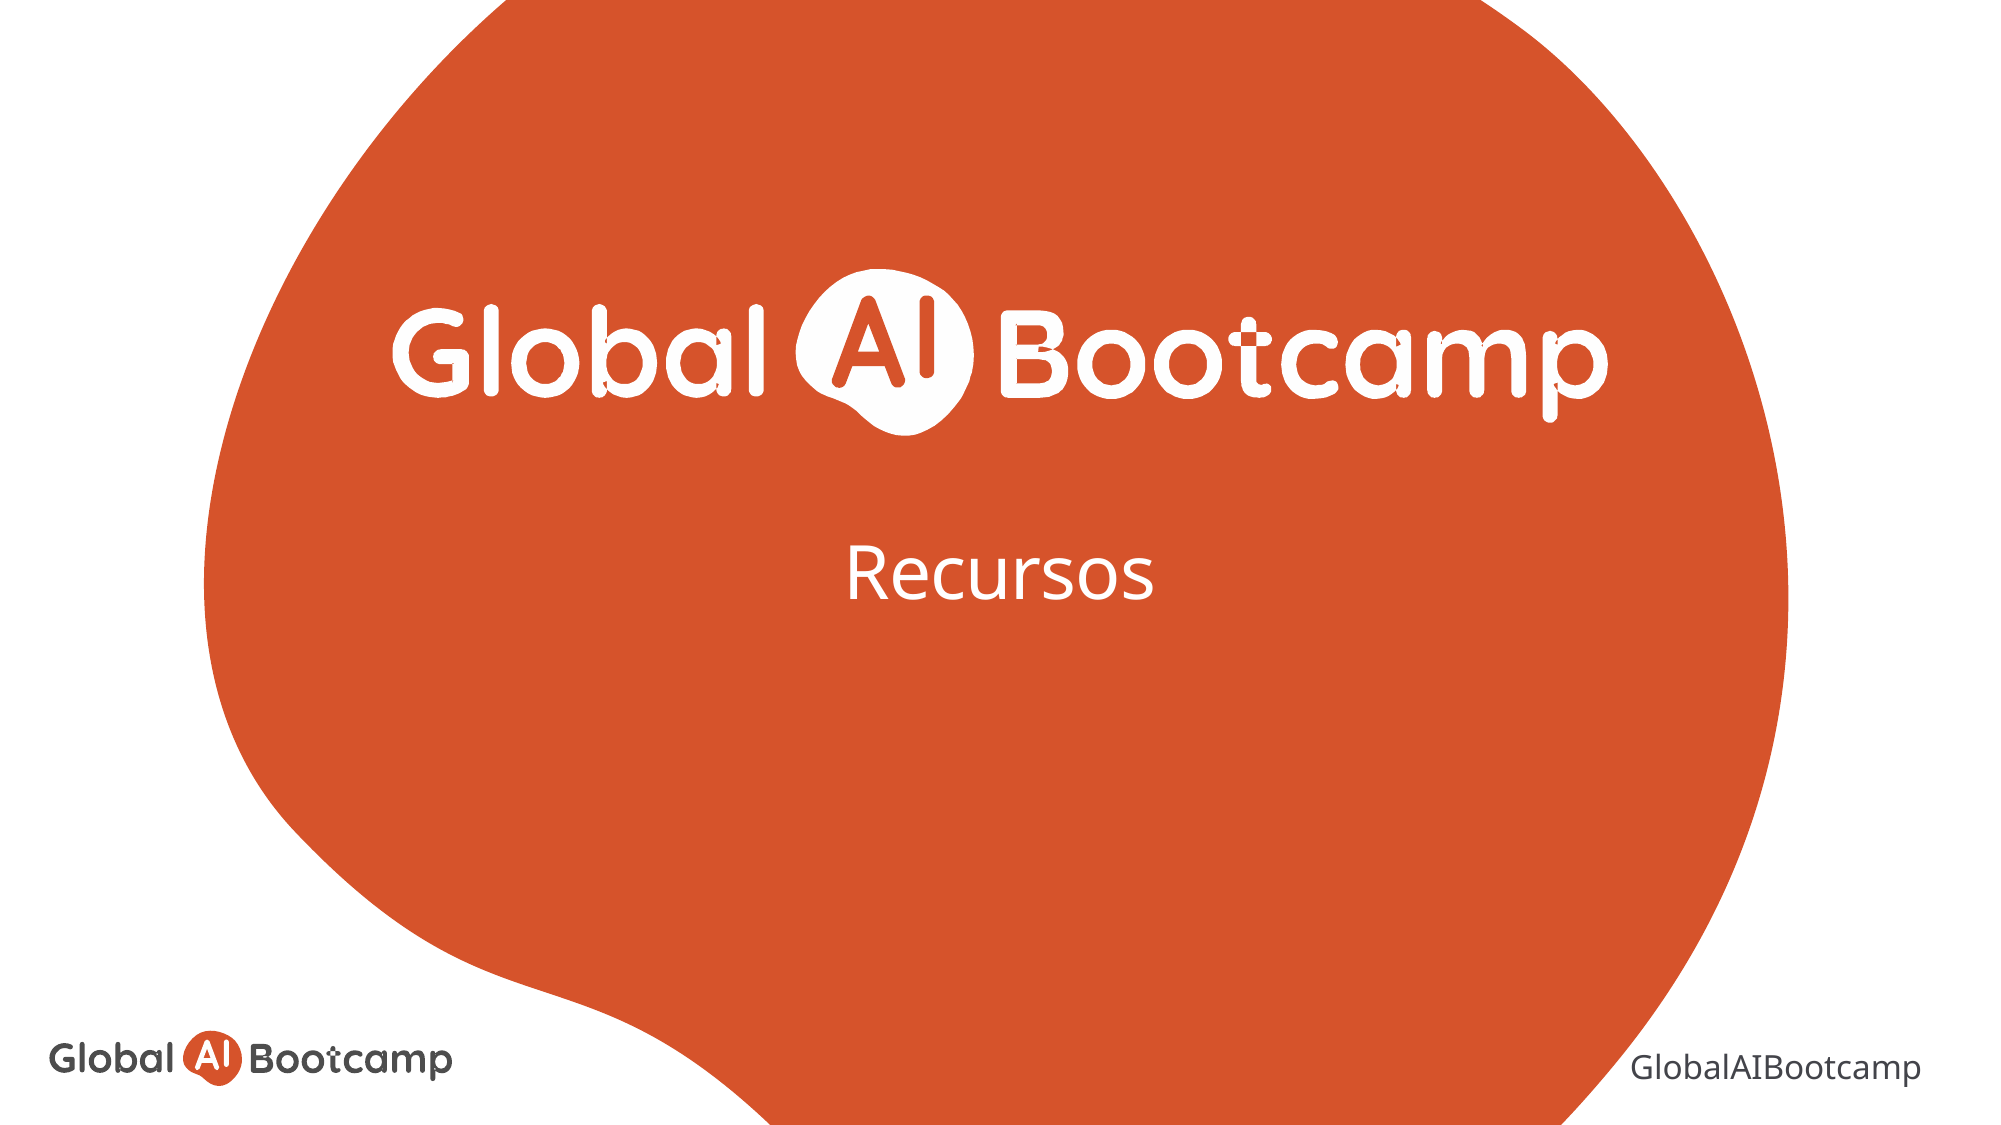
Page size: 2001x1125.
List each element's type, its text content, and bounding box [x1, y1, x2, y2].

title Recursos [397, 523, 1603, 615]
